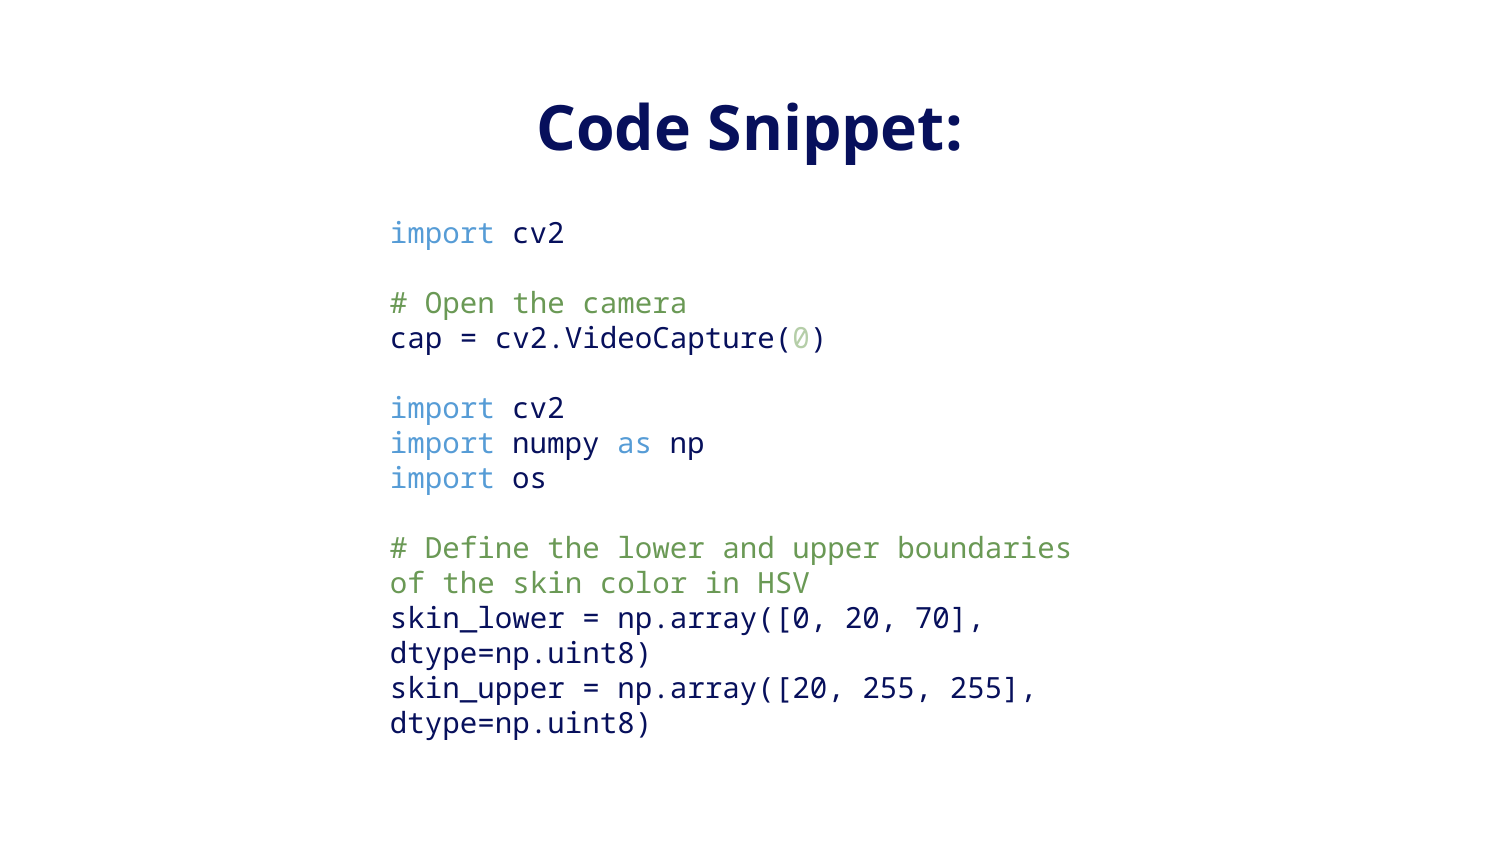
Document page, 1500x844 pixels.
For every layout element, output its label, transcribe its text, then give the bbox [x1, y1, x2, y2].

text_box import cv2 # Open the camera cap = cv2.VideoCapture(0) import cv2 import numpy as np import os # Define the lower and upper boundaries of the skin color in HSV skin_lower = np.array([0, 20, 70], dtype=np.uint8) skin_upper = np.array([20, 255, 255], dtype=np.uint8) [374, 207, 1125, 747]
title Code Snippet: [75, 72, 1425, 167]
